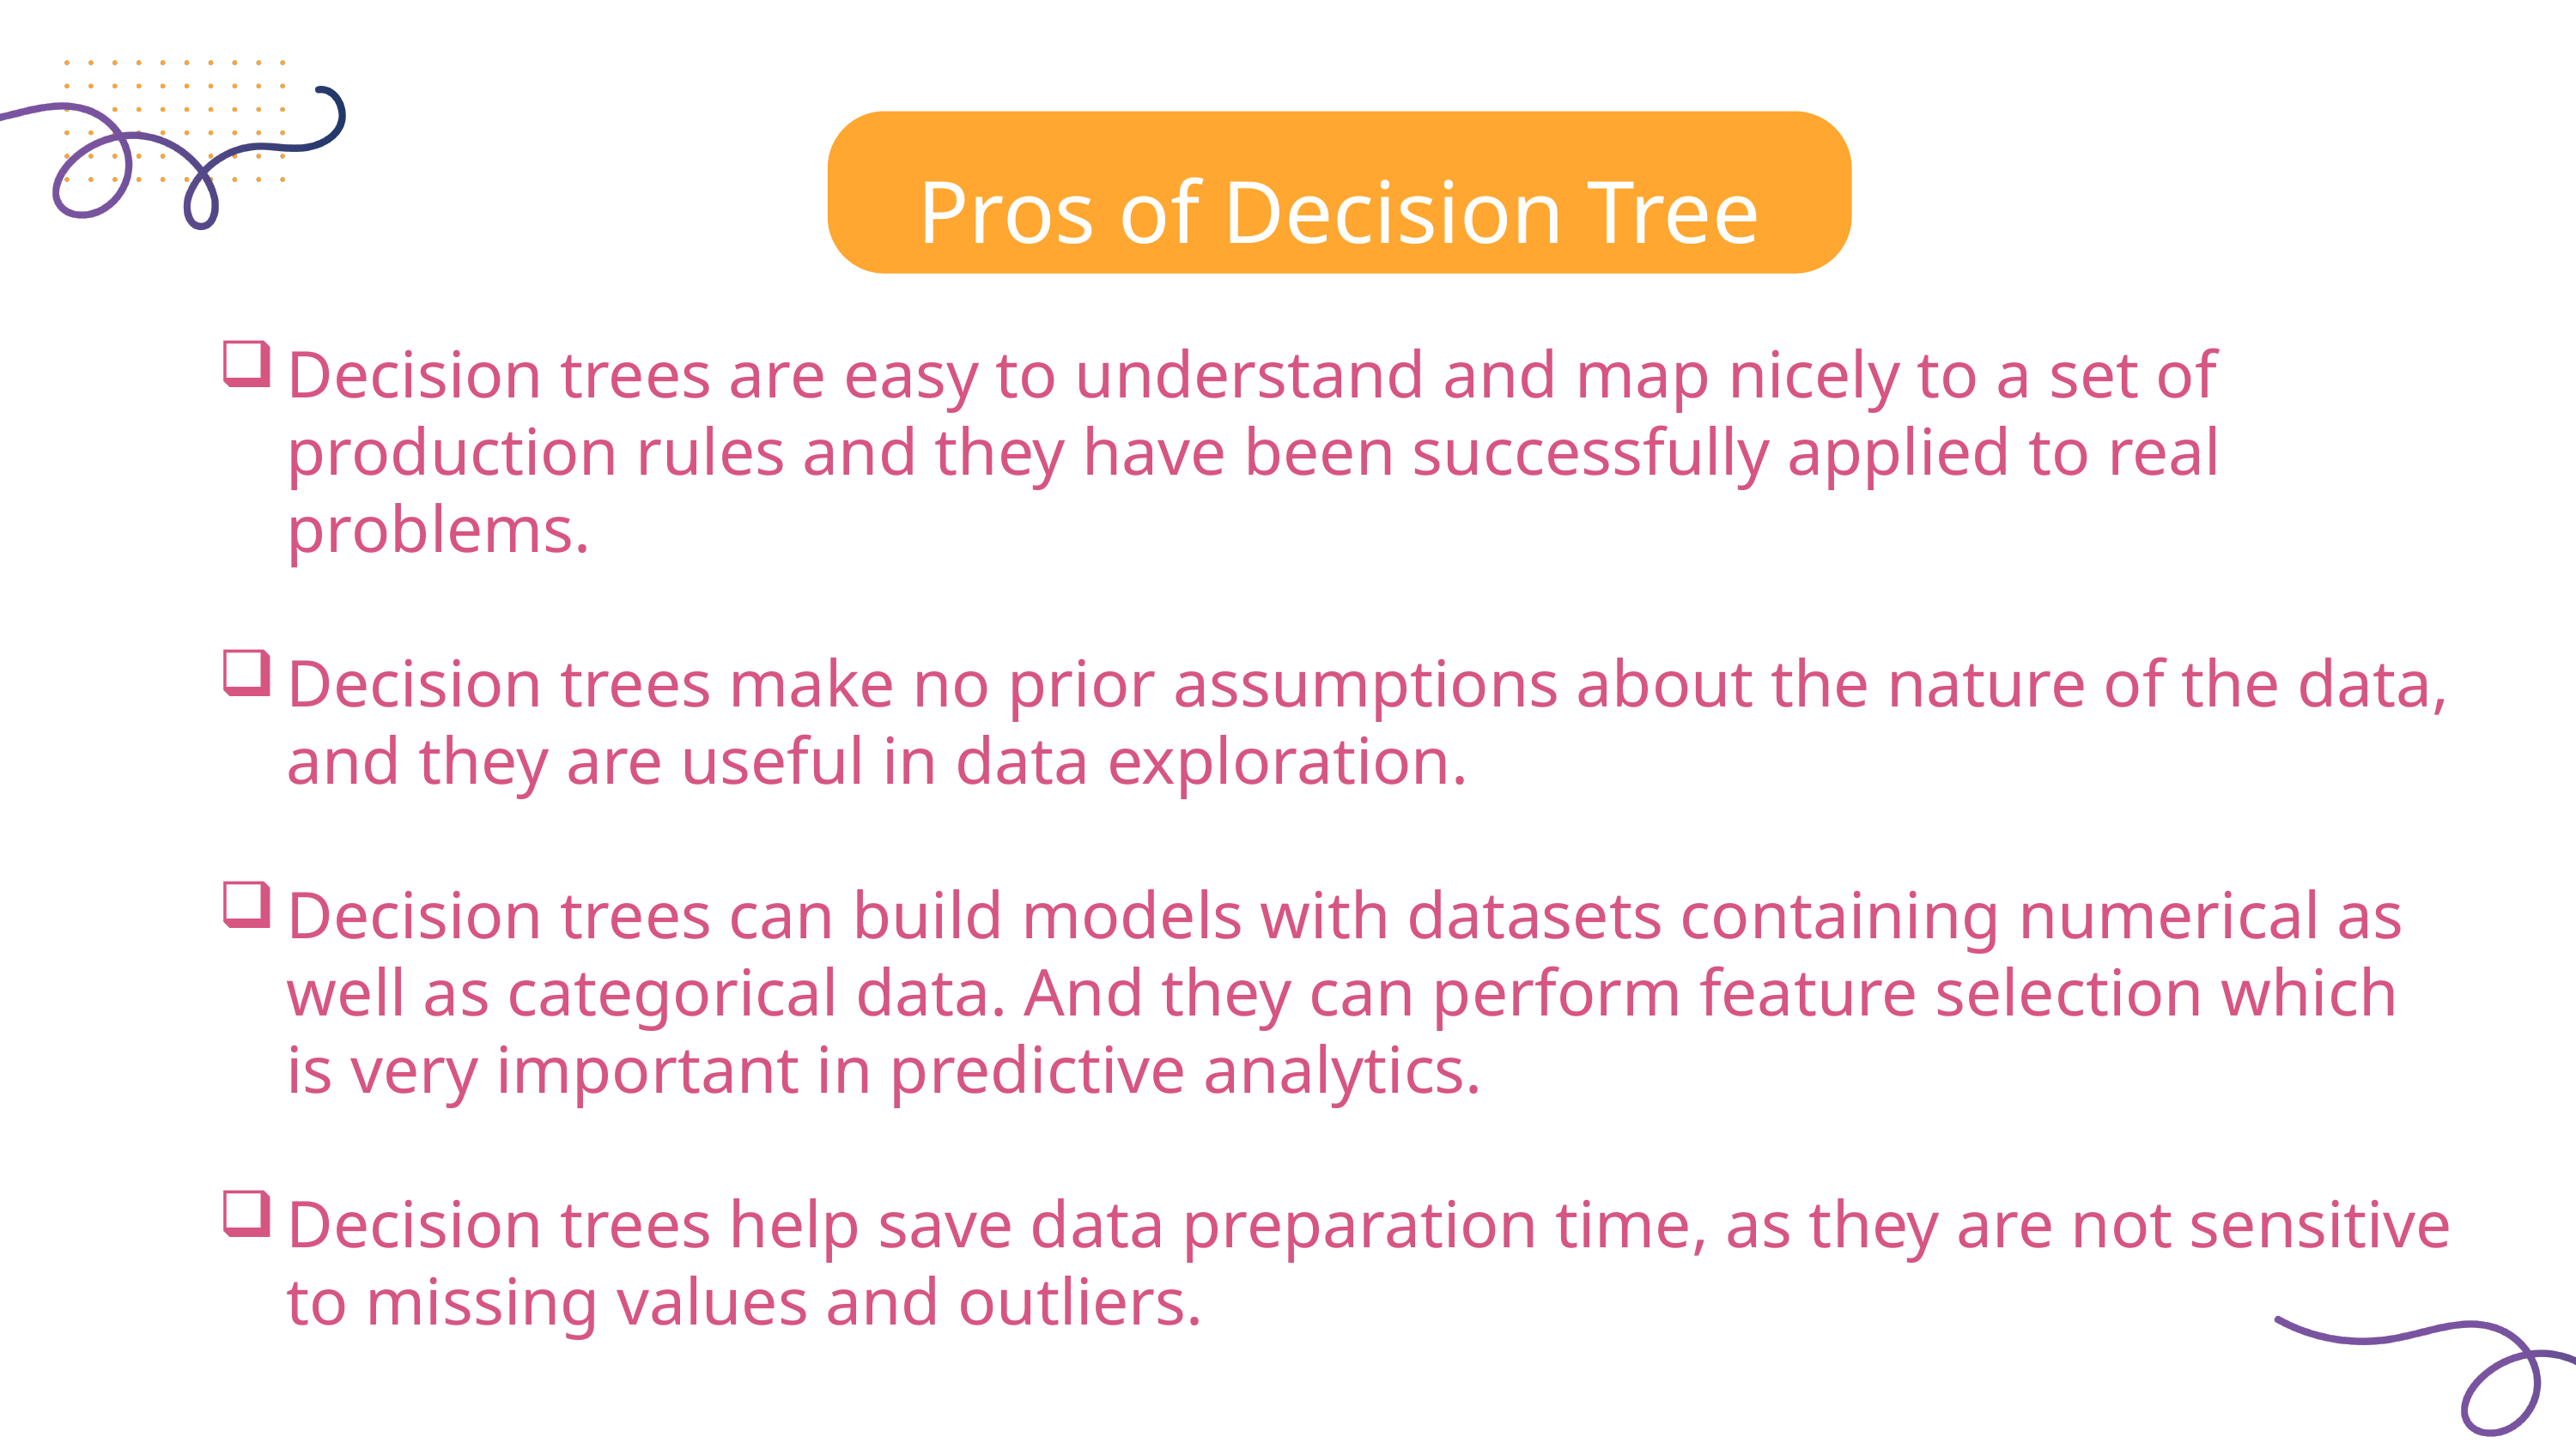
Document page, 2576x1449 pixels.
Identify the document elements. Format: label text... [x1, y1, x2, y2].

text_box Decision trees are easy to understand and map nicely to a set of production rules and they have been successfully applied to real problems. Decision trees make no prior assumptions about the nature of the data, and they are useful in data exploration. Decision trees can build models with datasets containing numerical as well as categorical data. And they can perform feature selection which is very important in predictive analytics. Decision trees help save data preparation time, as they are not sensitive to missing values and outliers. [205, 327, 2474, 1344]
text_box Pros of Decision Tree [825, 109, 1854, 276]
picture [2272, 1303, 2576, 1449]
picture [0, 60, 348, 232]
